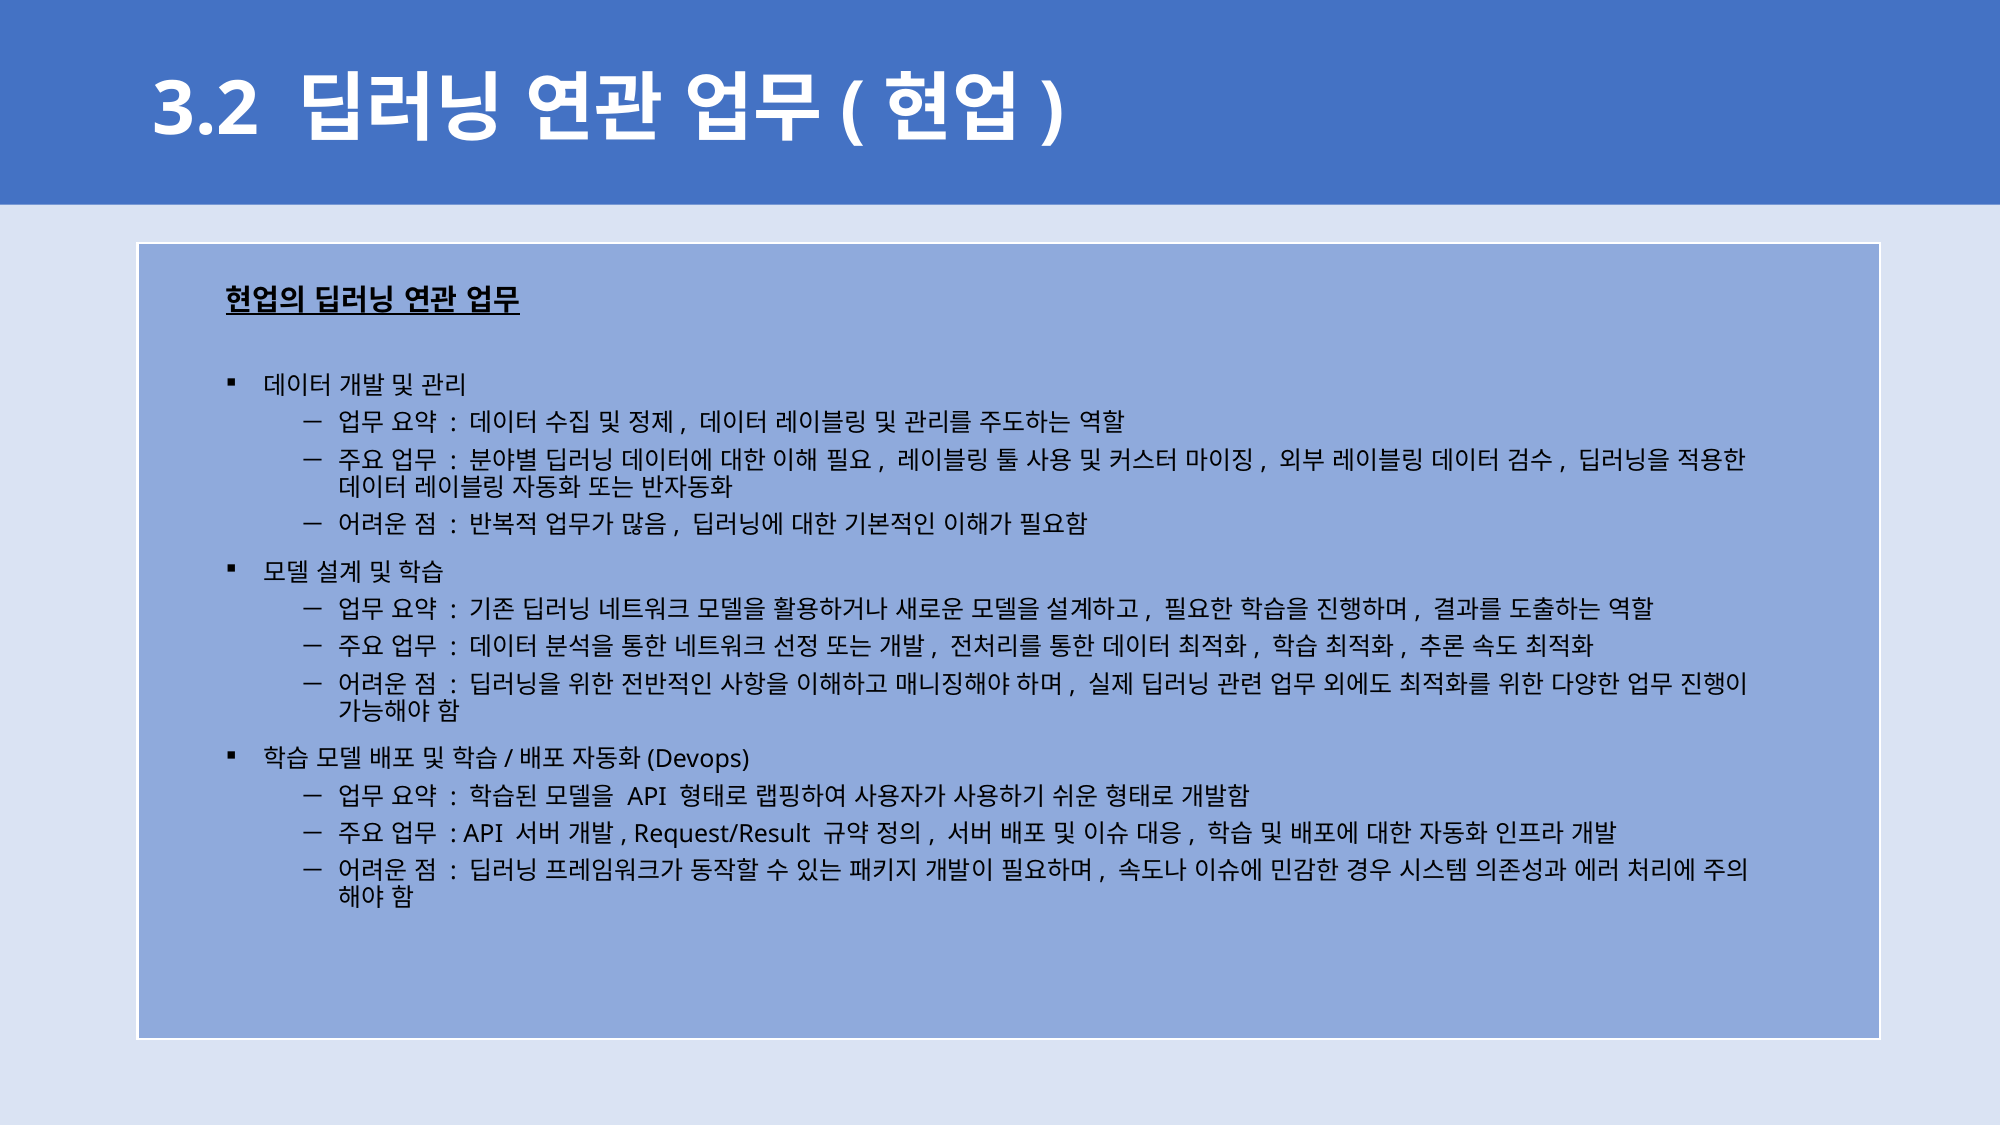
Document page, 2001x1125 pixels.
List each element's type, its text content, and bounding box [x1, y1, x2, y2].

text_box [137, 242, 1881, 1040]
title 3.2 딥러닝 연관 업무(현업) [137, 1, 1863, 220]
